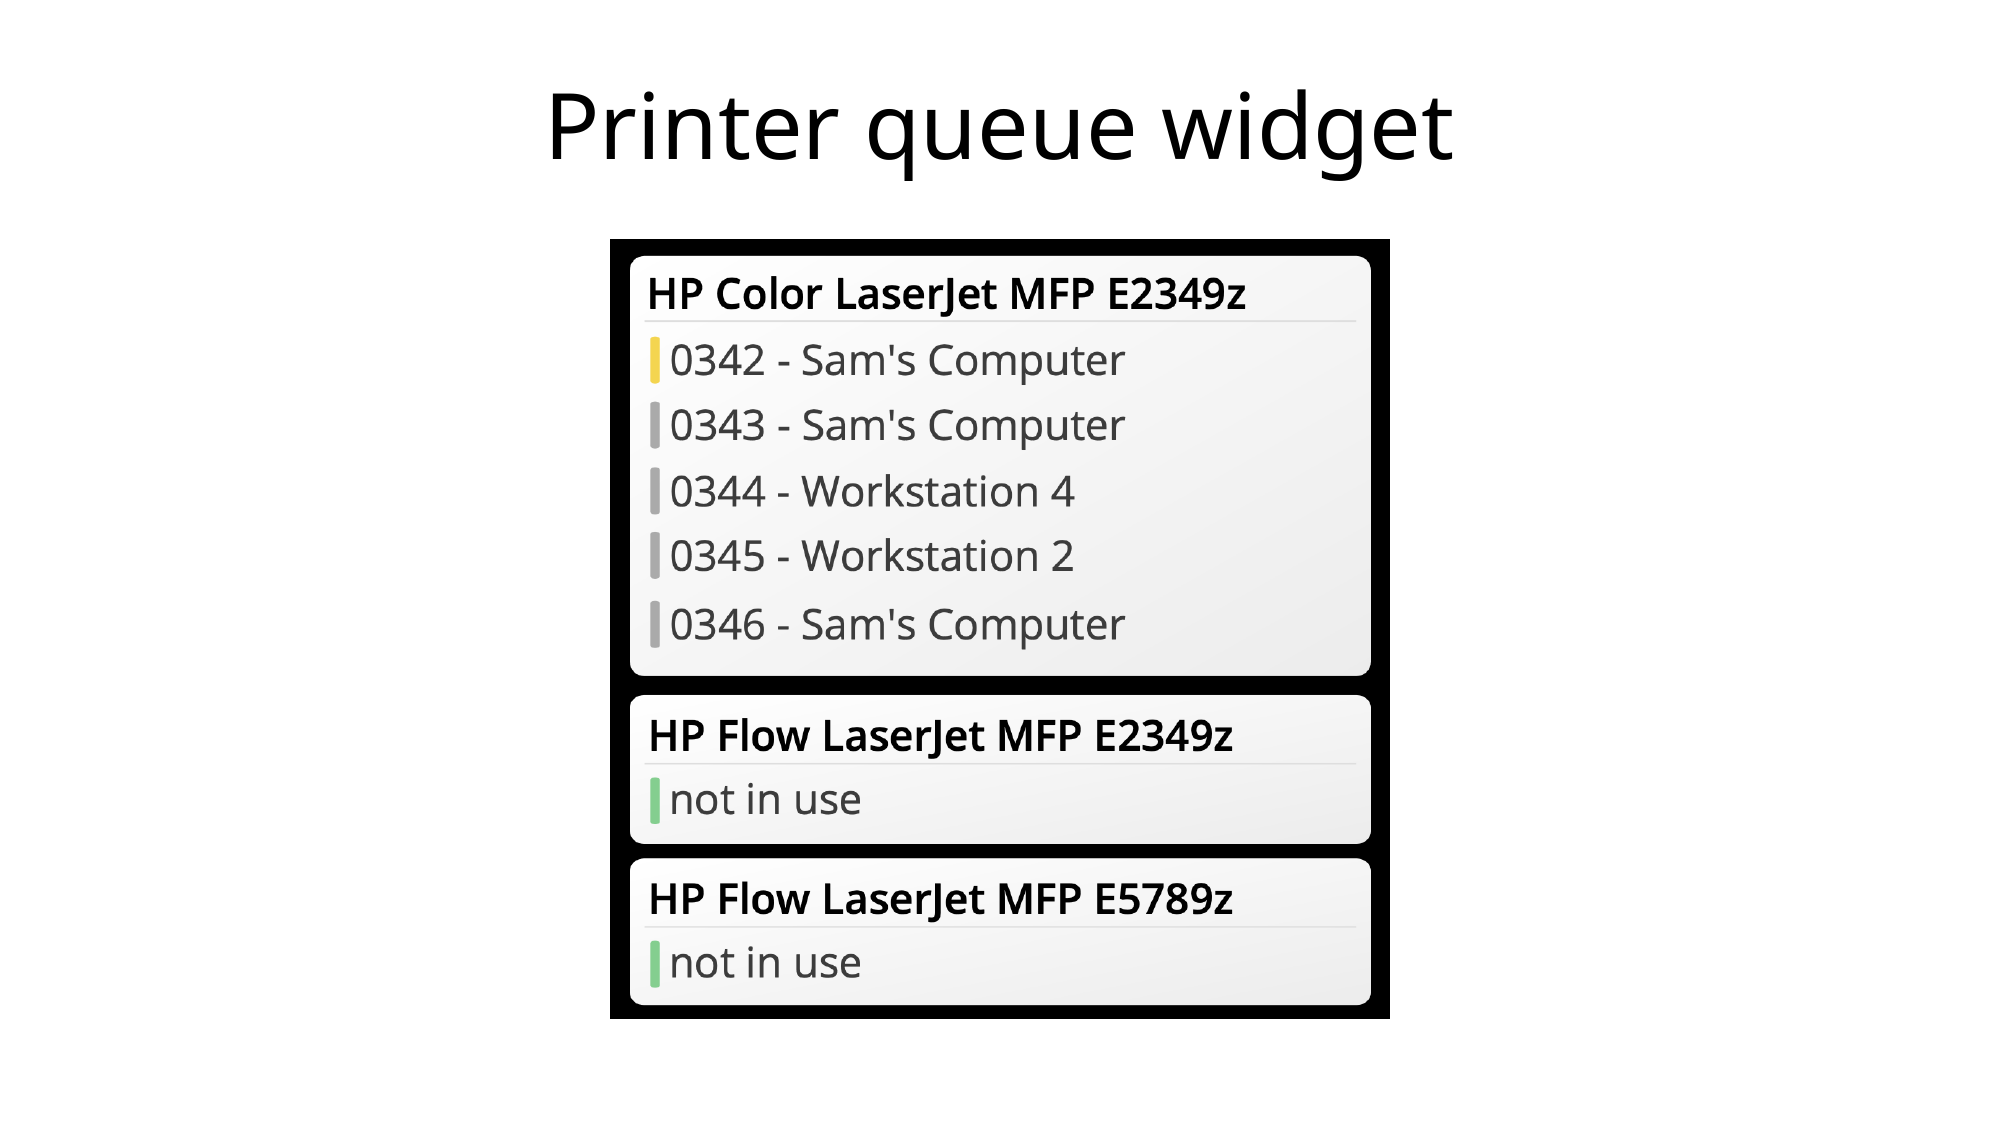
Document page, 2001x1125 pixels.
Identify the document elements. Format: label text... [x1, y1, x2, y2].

title Printer queue widget [137, 21, 1863, 240]
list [610, 239, 1390, 1019]
